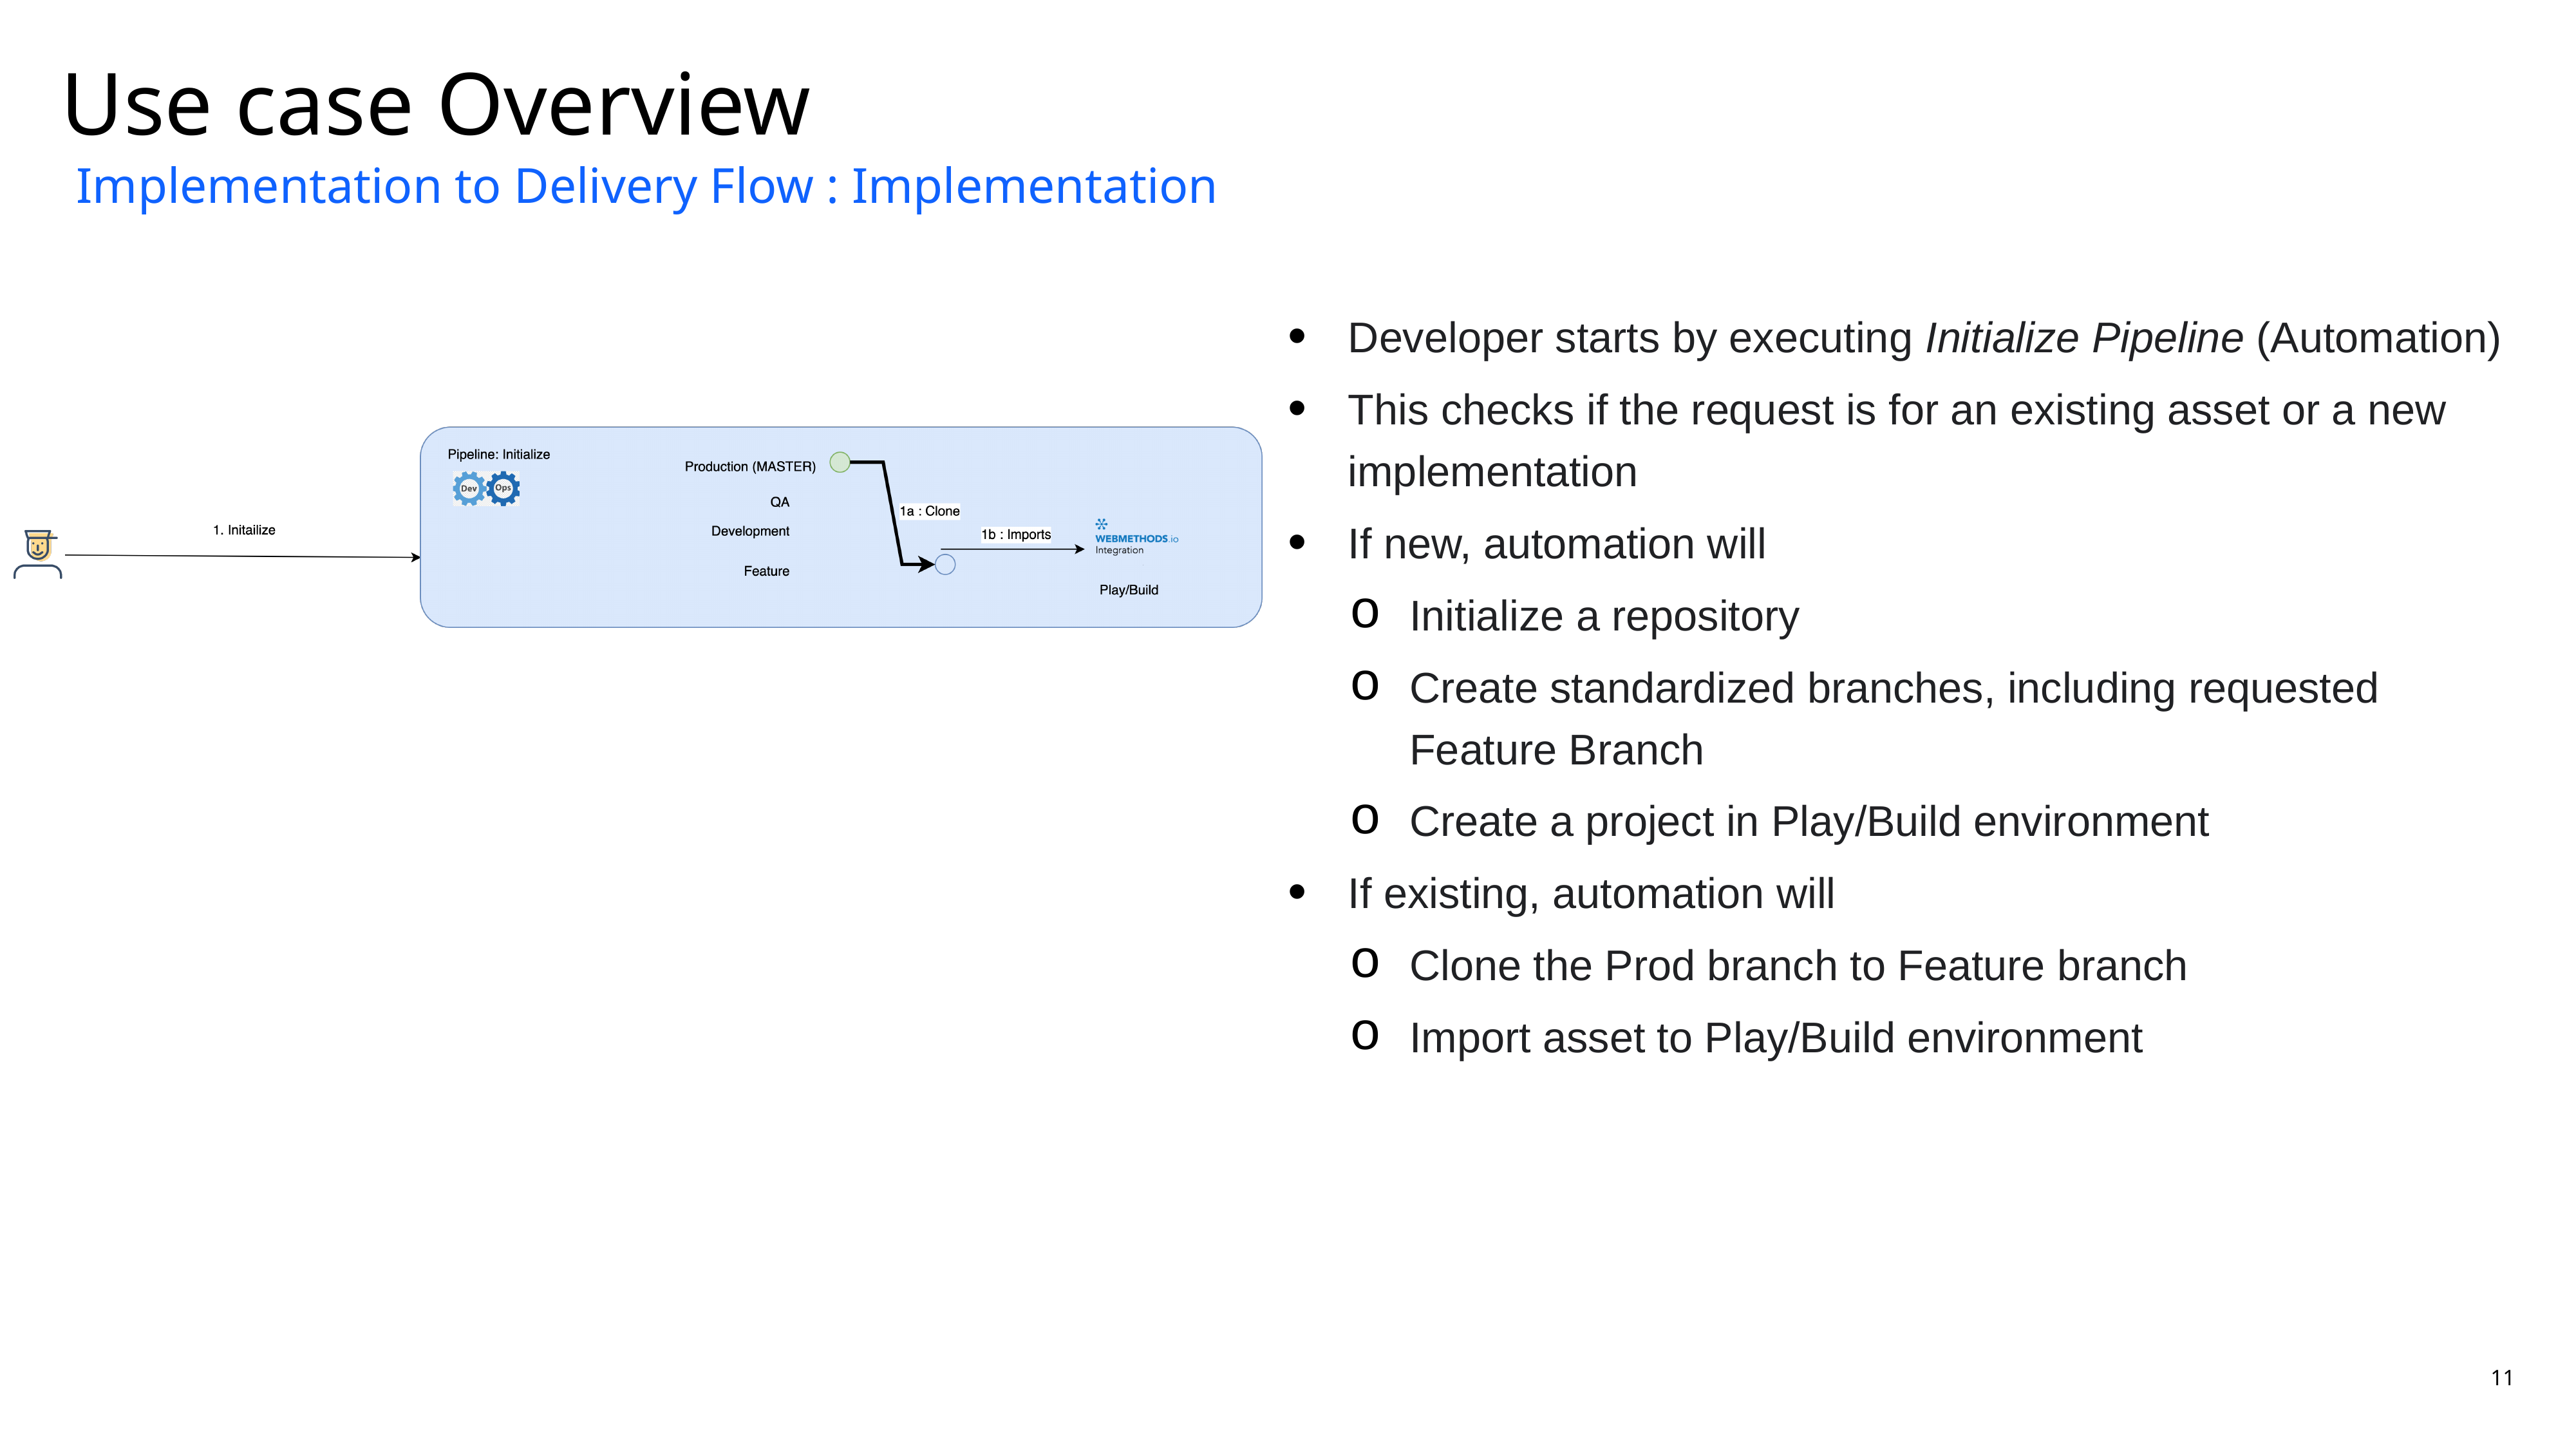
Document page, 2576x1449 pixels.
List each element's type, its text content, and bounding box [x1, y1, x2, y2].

title Use case Overview [60, 60, 2447, 341]
subtitle Implementation to Delivery Flow : Implementation [75, 149, 2499, 211]
slide_number 11 [2488, 1367, 2515, 1394]
text_box Developer starts by executing Initialize Pipeline (Automation) This checks if the request is for an existing asset or a new implementation If new, automation will Initialize a repository Create standardized branches, including requested Feature Branch Create a project in Play/Build environment If existing, automation will Clone the Prod branch to Feature branch Import asset to Play/Build environment [1288, 238, 2519, 1187]
picture [0, 415, 1274, 639]
